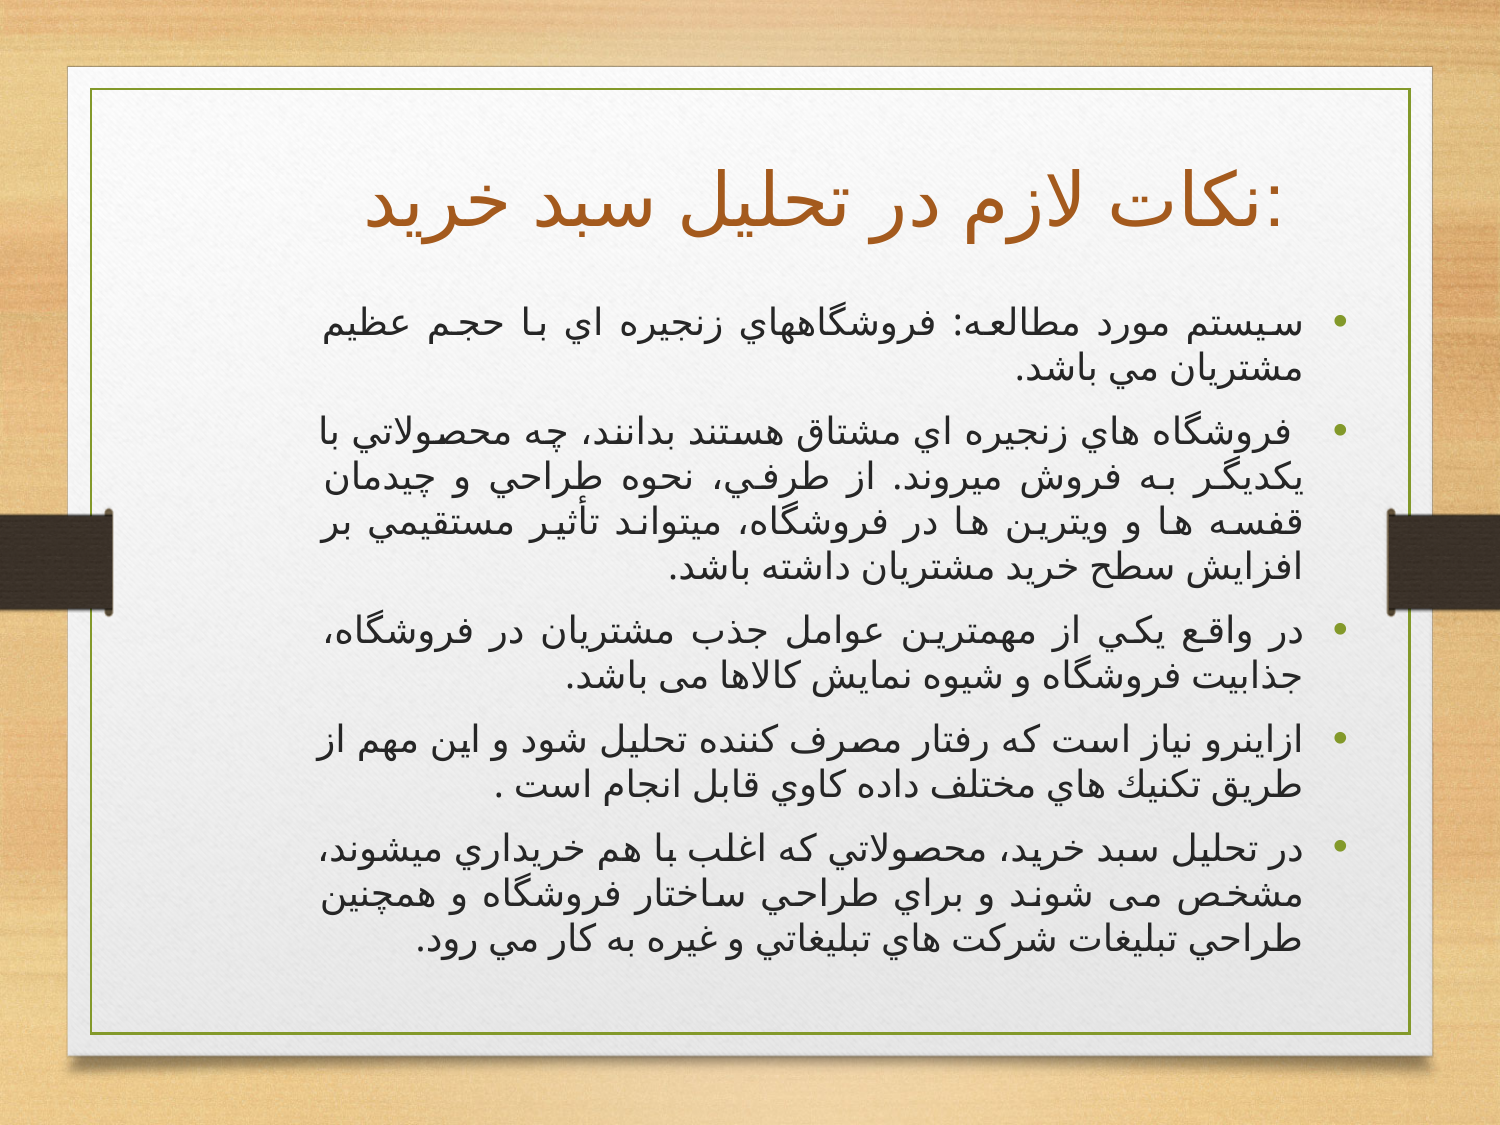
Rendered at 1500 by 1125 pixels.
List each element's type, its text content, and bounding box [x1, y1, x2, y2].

title نکات لازم در تحلیل سبد خرید: [288, 113, 1362, 279]
list سيستم مورد مطالعه: فروشگاههاي زنجيره اي با حجم عظيم مشتريان مي باشد. فروشگاه هاي زنجيره اي مشتاق هستند بدانند، چه محصولاتي با يكديگر به فروش ميروند. از طرفي، نحوه طراحي و چيدمان قفسه ها و ويترين ها در فروشگاه، ميتواند تأثير مستقيمي بر افزايش سطح خريد مشتريان داشته باشد. در واقع يكي از مهمترين عوامل جذب مشتريان در فروشگاه، جذابيت فروشگاه و شيوه نمايش كالاها می باشد. ازاينرو نياز است كه رفتار مصرف كننده تحليل شود و اين مهم از طريق تكنيك هاي مختلف داده كاوي قابل انجام است . در تحليل سبد خريد، محصولاتي كه اغلب با هم خريداري ميشوند، مشخص می شوند و براي طراحي ساختار فروشگاه و همچنين طراحي تبليغات شركت هاي تبليغاتي و غیره به كار مي رود. [301, 290, 1362, 998]
picture [0, 0, 1500, 1125]
